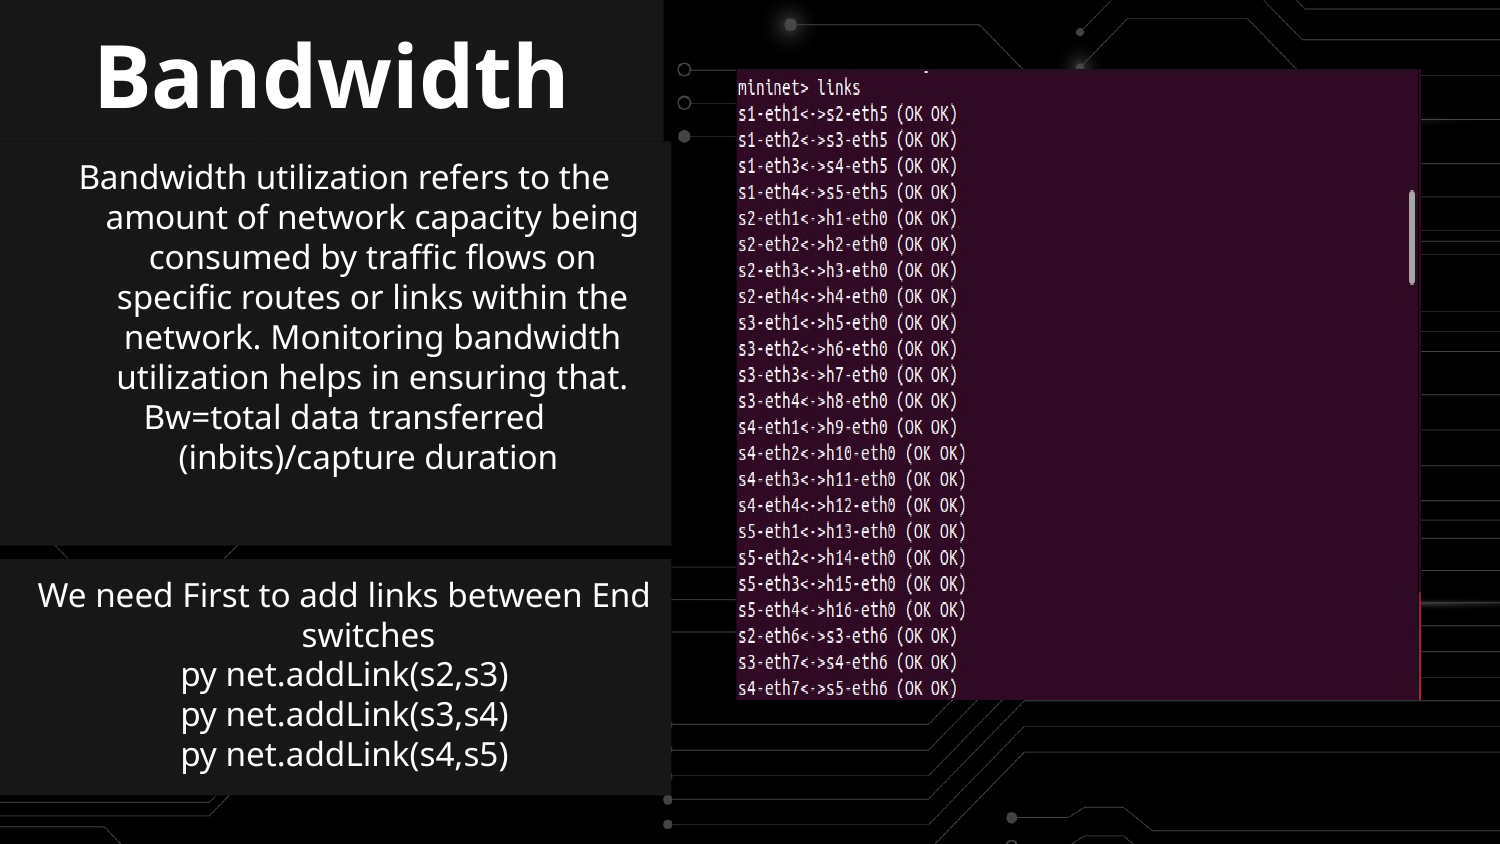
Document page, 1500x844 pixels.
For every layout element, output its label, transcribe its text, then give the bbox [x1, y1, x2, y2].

subtitle Bandwidth utilization refers to the amount of network capacity being consumed by traffic flows on specific routes or links within the network. Monitoring bandwidth utilization helps in ensuring that. Bw=total data transferred (inbits)/capture duration [0, 141, 672, 546]
picture [0, 0, 1500, 844]
text_box We need First to add links between End switches py net.addLink(s2,s3) py net.addLink(s3,s4) py net.addLink(s4,s5) [0, 558, 672, 796]
title Bandwidth [0, 0, 664, 141]
